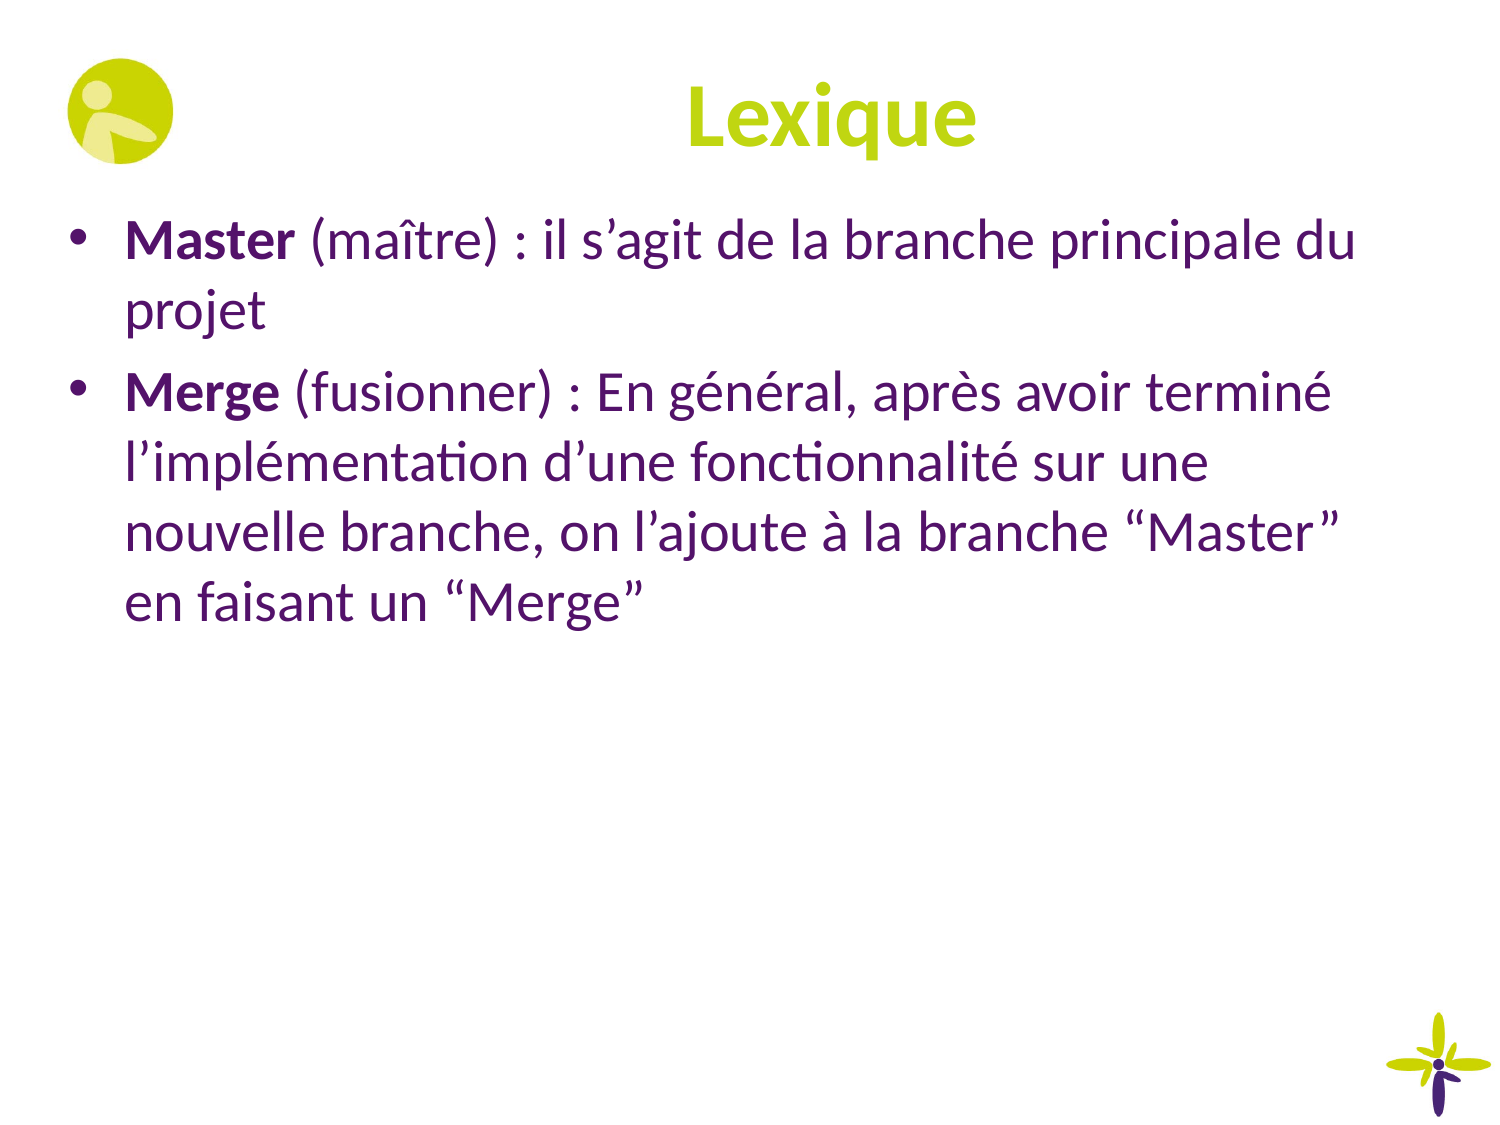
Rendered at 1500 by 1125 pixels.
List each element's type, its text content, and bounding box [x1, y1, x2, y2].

picture [1377, 1004, 1500, 1125]
picture [58, 49, 171, 174]
title Lexique [171, 16, 1495, 204]
list Master (maître) : il s’agit de la branche principale du projet Merge (fusionner) : En général, après avoir terminé l’implémentation d’une fonctionnalité sur une nouvelle branche, on l’ajoute à la branche “Master” en faisant un “Merge” [53, 193, 1404, 932]
